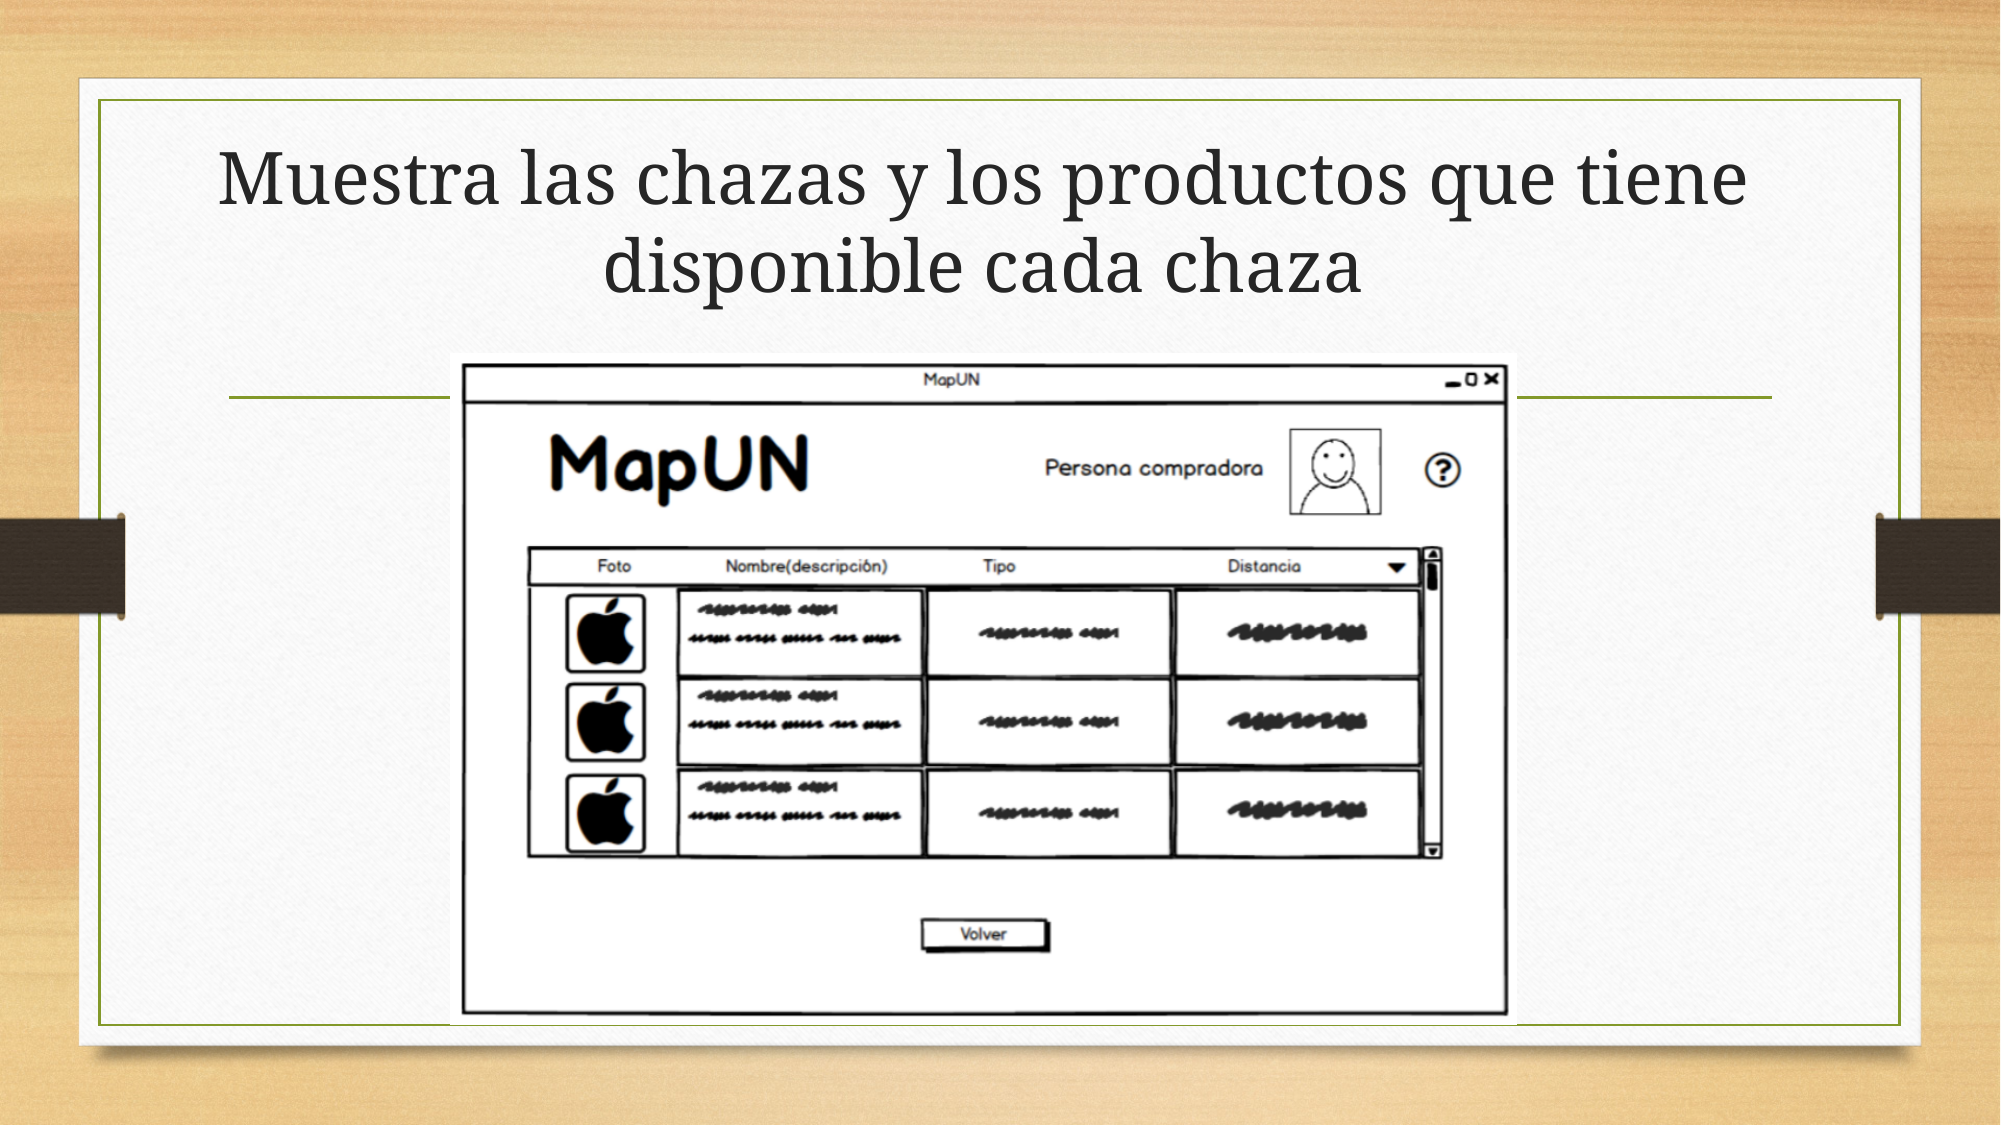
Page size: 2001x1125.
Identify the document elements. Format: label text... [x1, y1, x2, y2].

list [450, 353, 1517, 1025]
title Muestra las chazas y los productos que tiene disponible cada chaza [130, 125, 1837, 314]
picture [0, 0, 2001, 1125]
